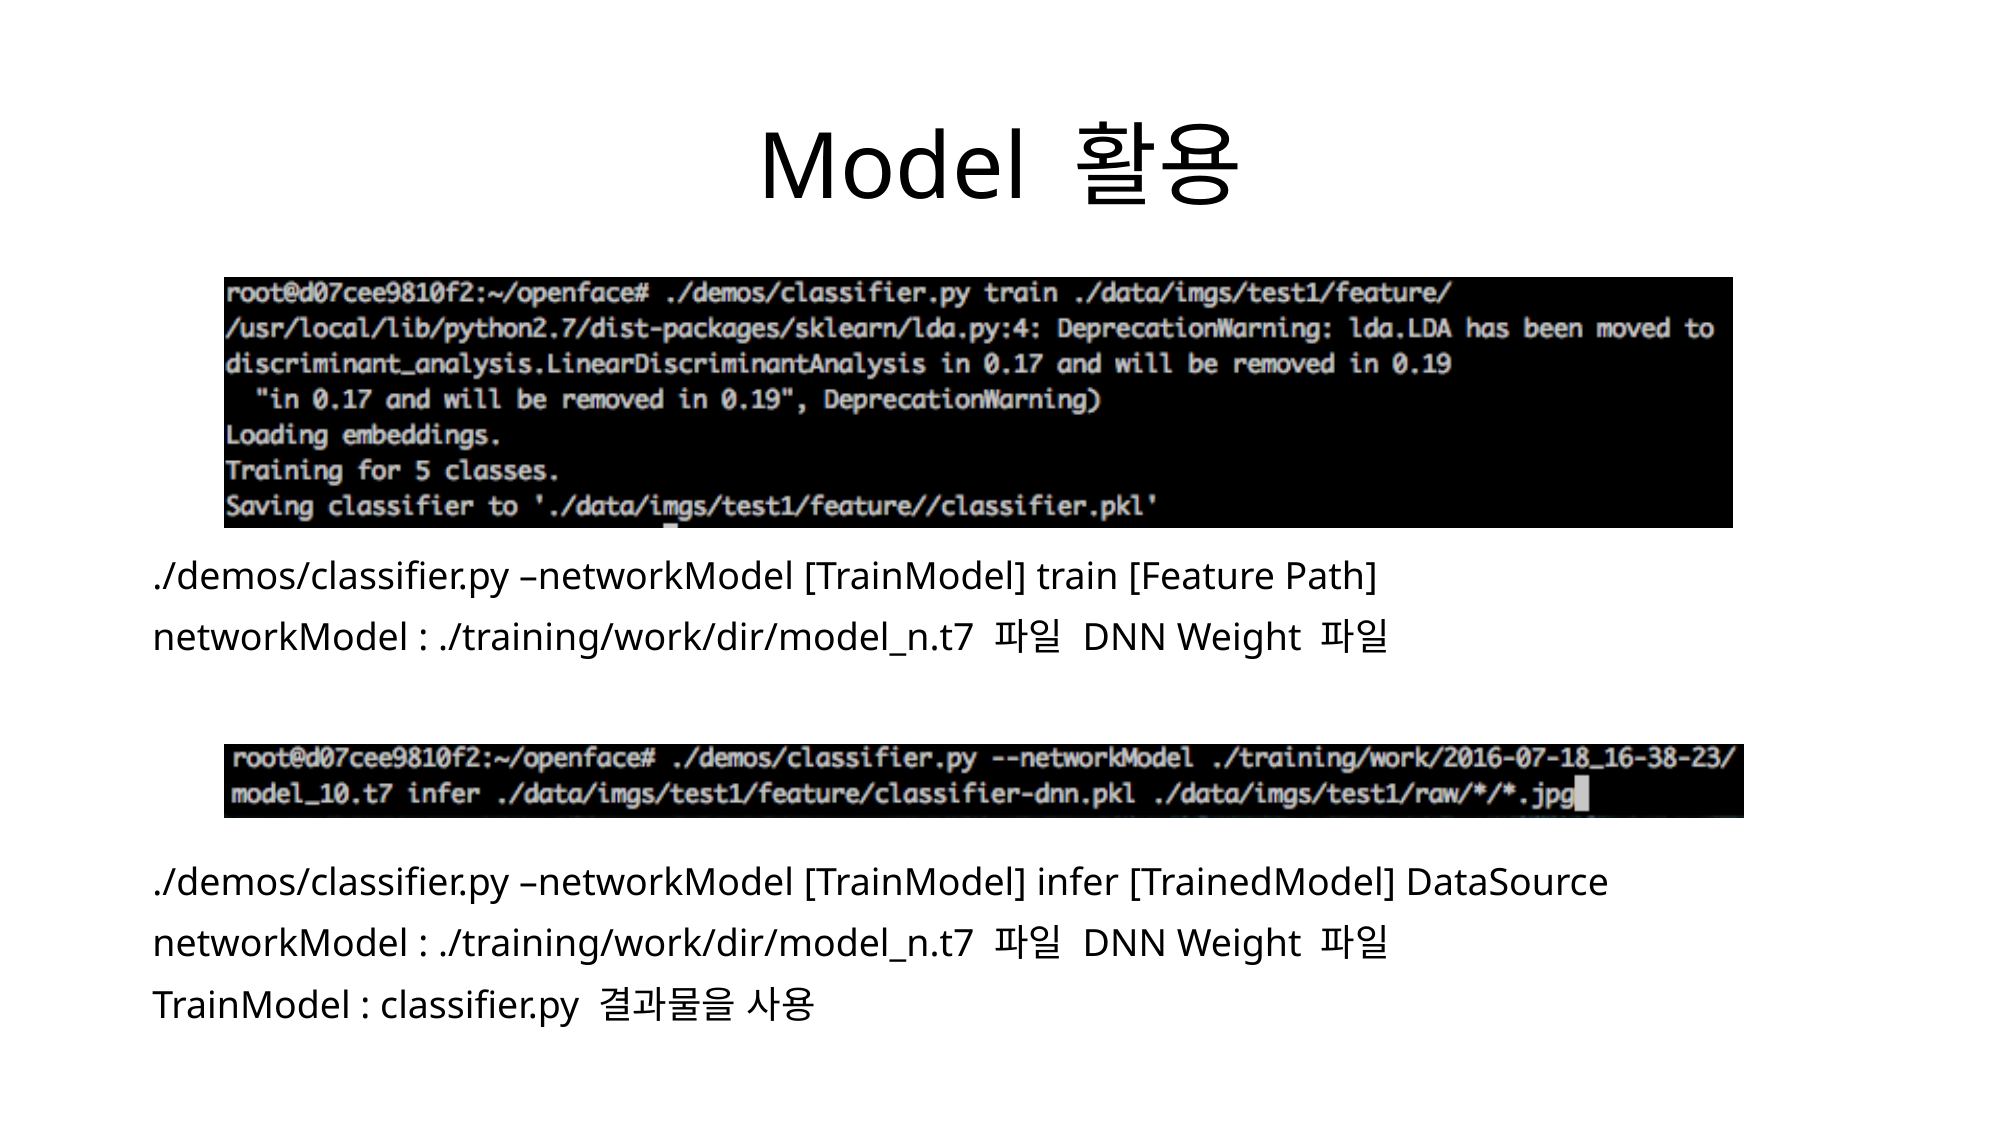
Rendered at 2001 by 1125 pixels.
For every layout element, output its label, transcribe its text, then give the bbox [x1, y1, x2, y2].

title Model 활용 [137, 59, 1863, 278]
list ./demos/classifier.py –networkModel [TrainModel] train [Feature Path] networkModel : ./training/work/dir/model_n.t7 파일 DNN Weight 파일 ./demos/classifier.py –networkModel [TrainModel] infer [TrainedModel] DataSource networkModel : ./training/work/dir/model_n.t7 파일 DNN Weight 파일 TrainModel : classifier.py 결과물을 사용 [137, 299, 1863, 1098]
picture [224, 277, 1733, 528]
picture [224, 744, 1744, 818]
